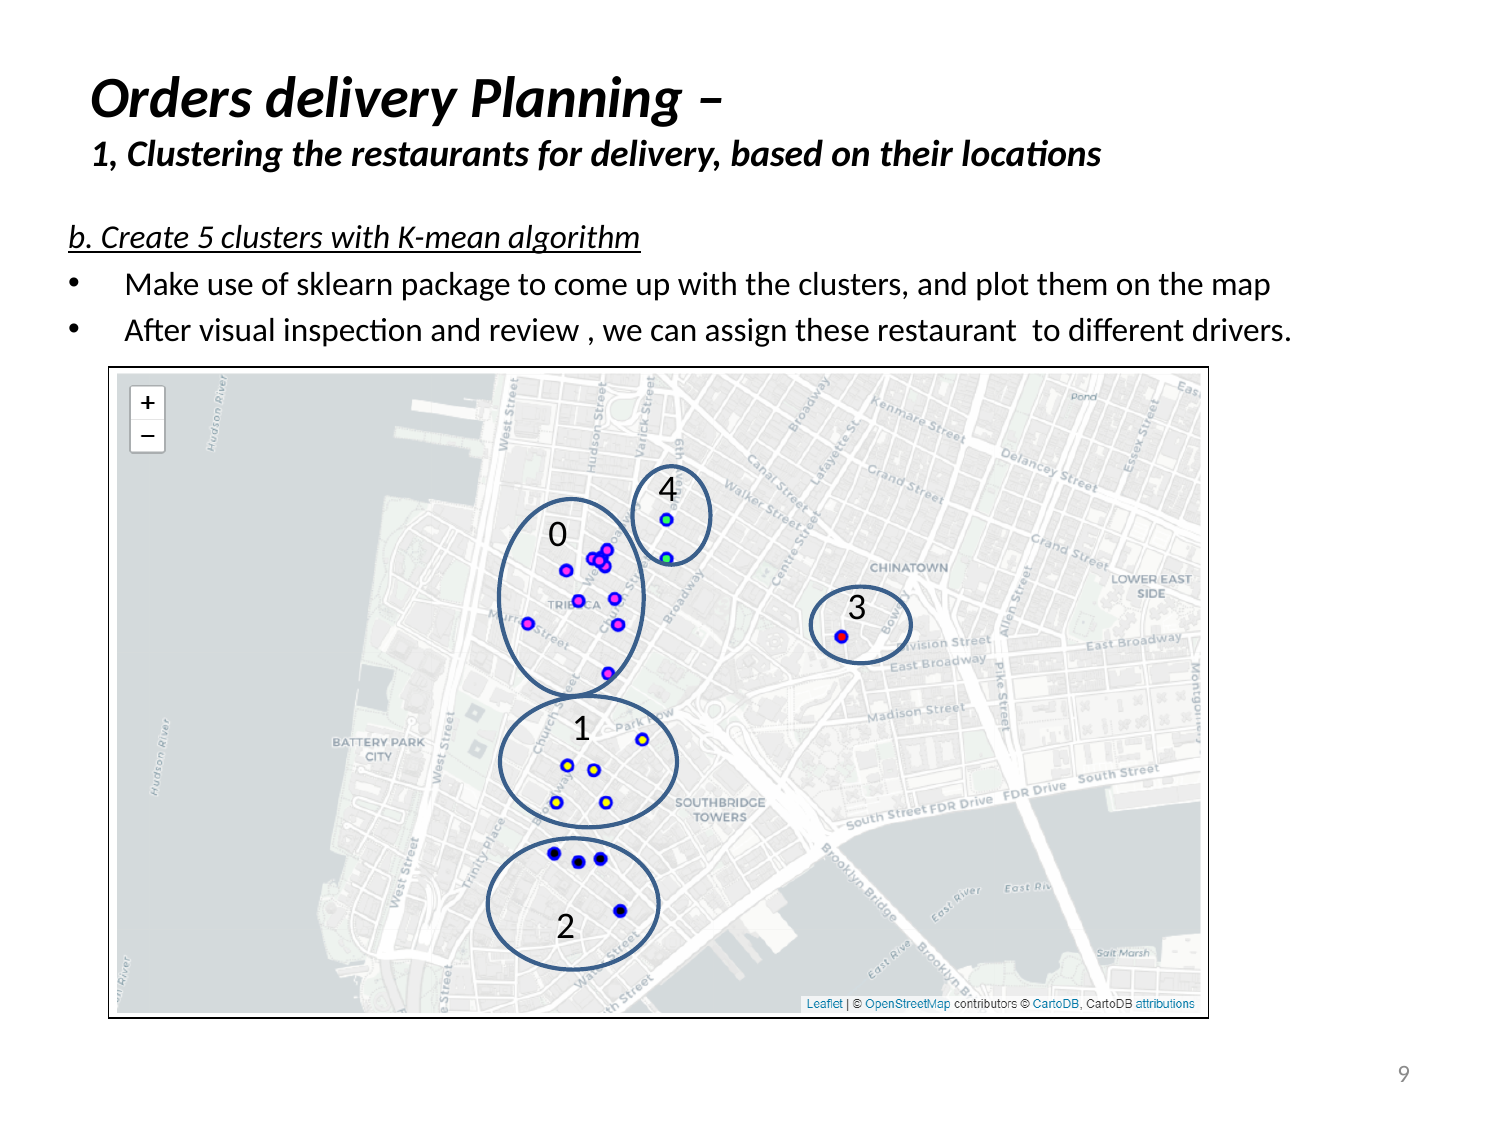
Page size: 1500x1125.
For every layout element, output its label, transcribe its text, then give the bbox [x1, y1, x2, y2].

slide_number 9 [1074, 1042, 1425, 1103]
list b. Create 5 clusters with K-mean algorithm Make use of sklearn package to come up with the clusters, and plot them on the map After visual inspection and review , we can assign these restaurant to different drivers. [53, 208, 1404, 951]
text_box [108, 367, 1208, 1018]
title Orders delivery Planning – 1, Clustering the restaurants for delivery, based on their locations [75, 45, 1425, 233]
